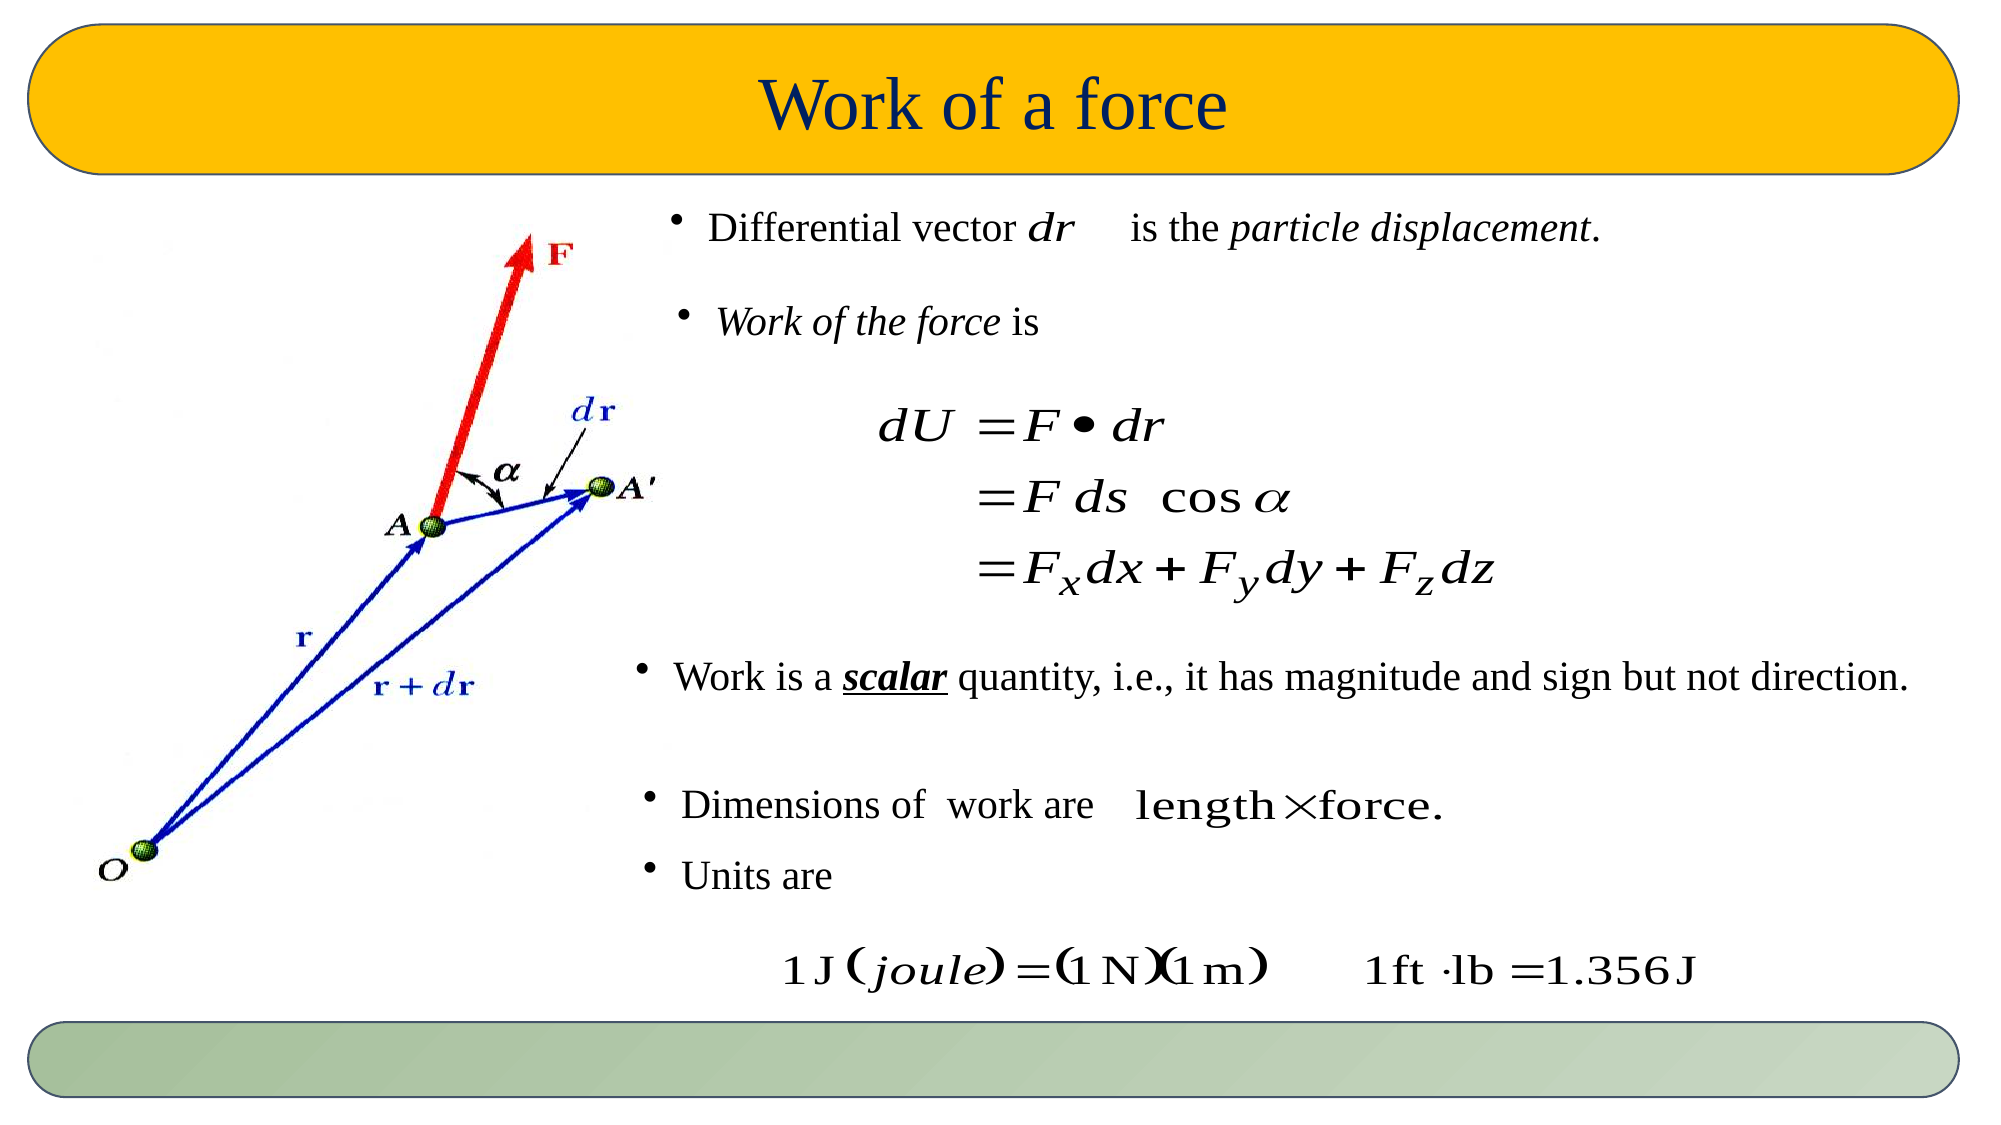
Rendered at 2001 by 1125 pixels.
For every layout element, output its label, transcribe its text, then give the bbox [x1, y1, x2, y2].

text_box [628, 769, 1878, 1000]
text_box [655, 191, 1922, 258]
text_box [662, 286, 1500, 611]
text_box Work of a force [27, 23, 1960, 176]
text_box Work is a scalar quantity, i.e., it has magnitude and sign but not direction. [672, 641, 1959, 707]
text_box [27, 1021, 1960, 1099]
picture [73, 224, 672, 894]
